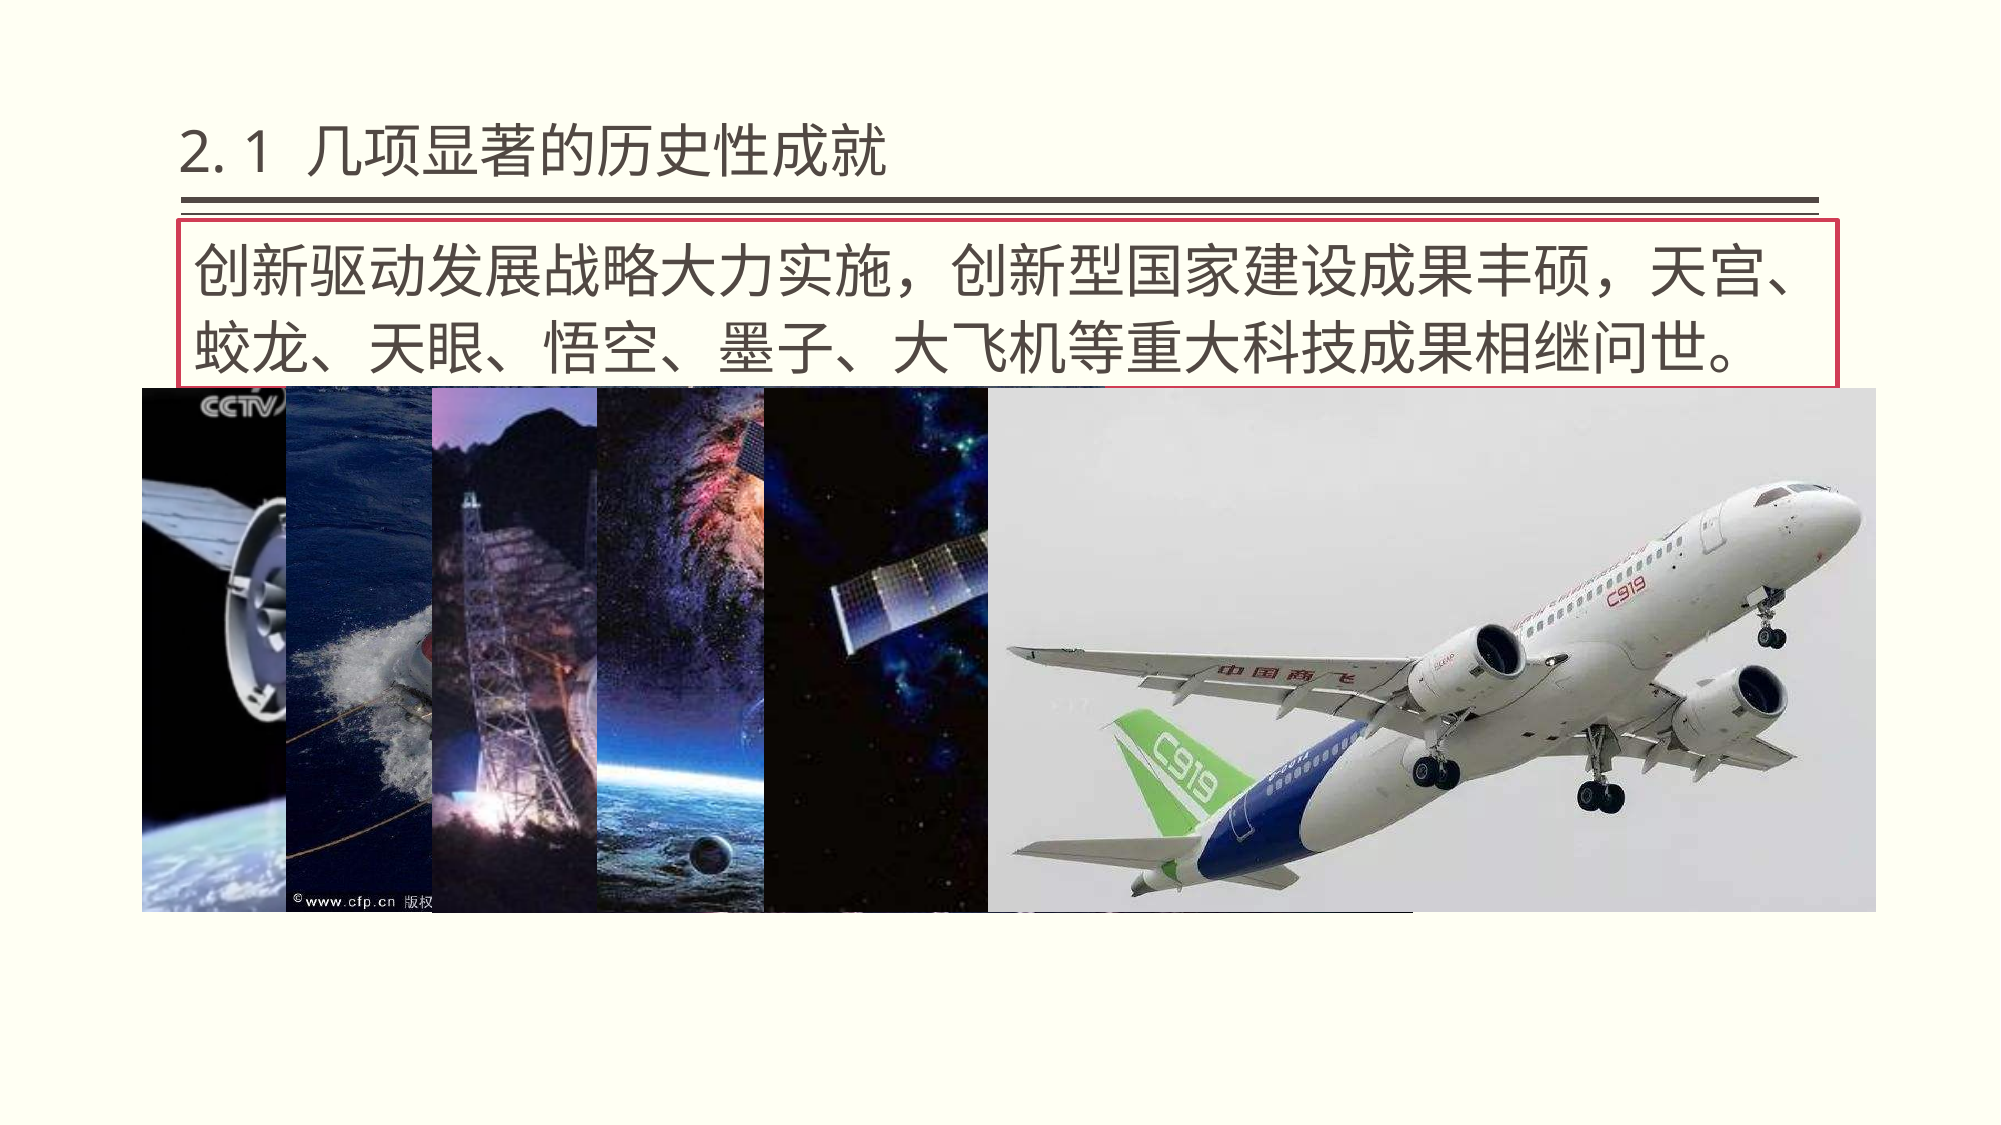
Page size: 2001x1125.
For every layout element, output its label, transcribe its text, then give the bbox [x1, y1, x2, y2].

text_box 创新驱动发展战略大力实施，创新型国家建设成果丰硕，天宫、蛟龙、天眼、悟空、墨子、大飞机等重大科技成果相继问世。 [178, 220, 1838, 386]
picture [142, 386, 1876, 913]
title 2. 1 几项显著的历史性成就 [178, 12, 1816, 193]
